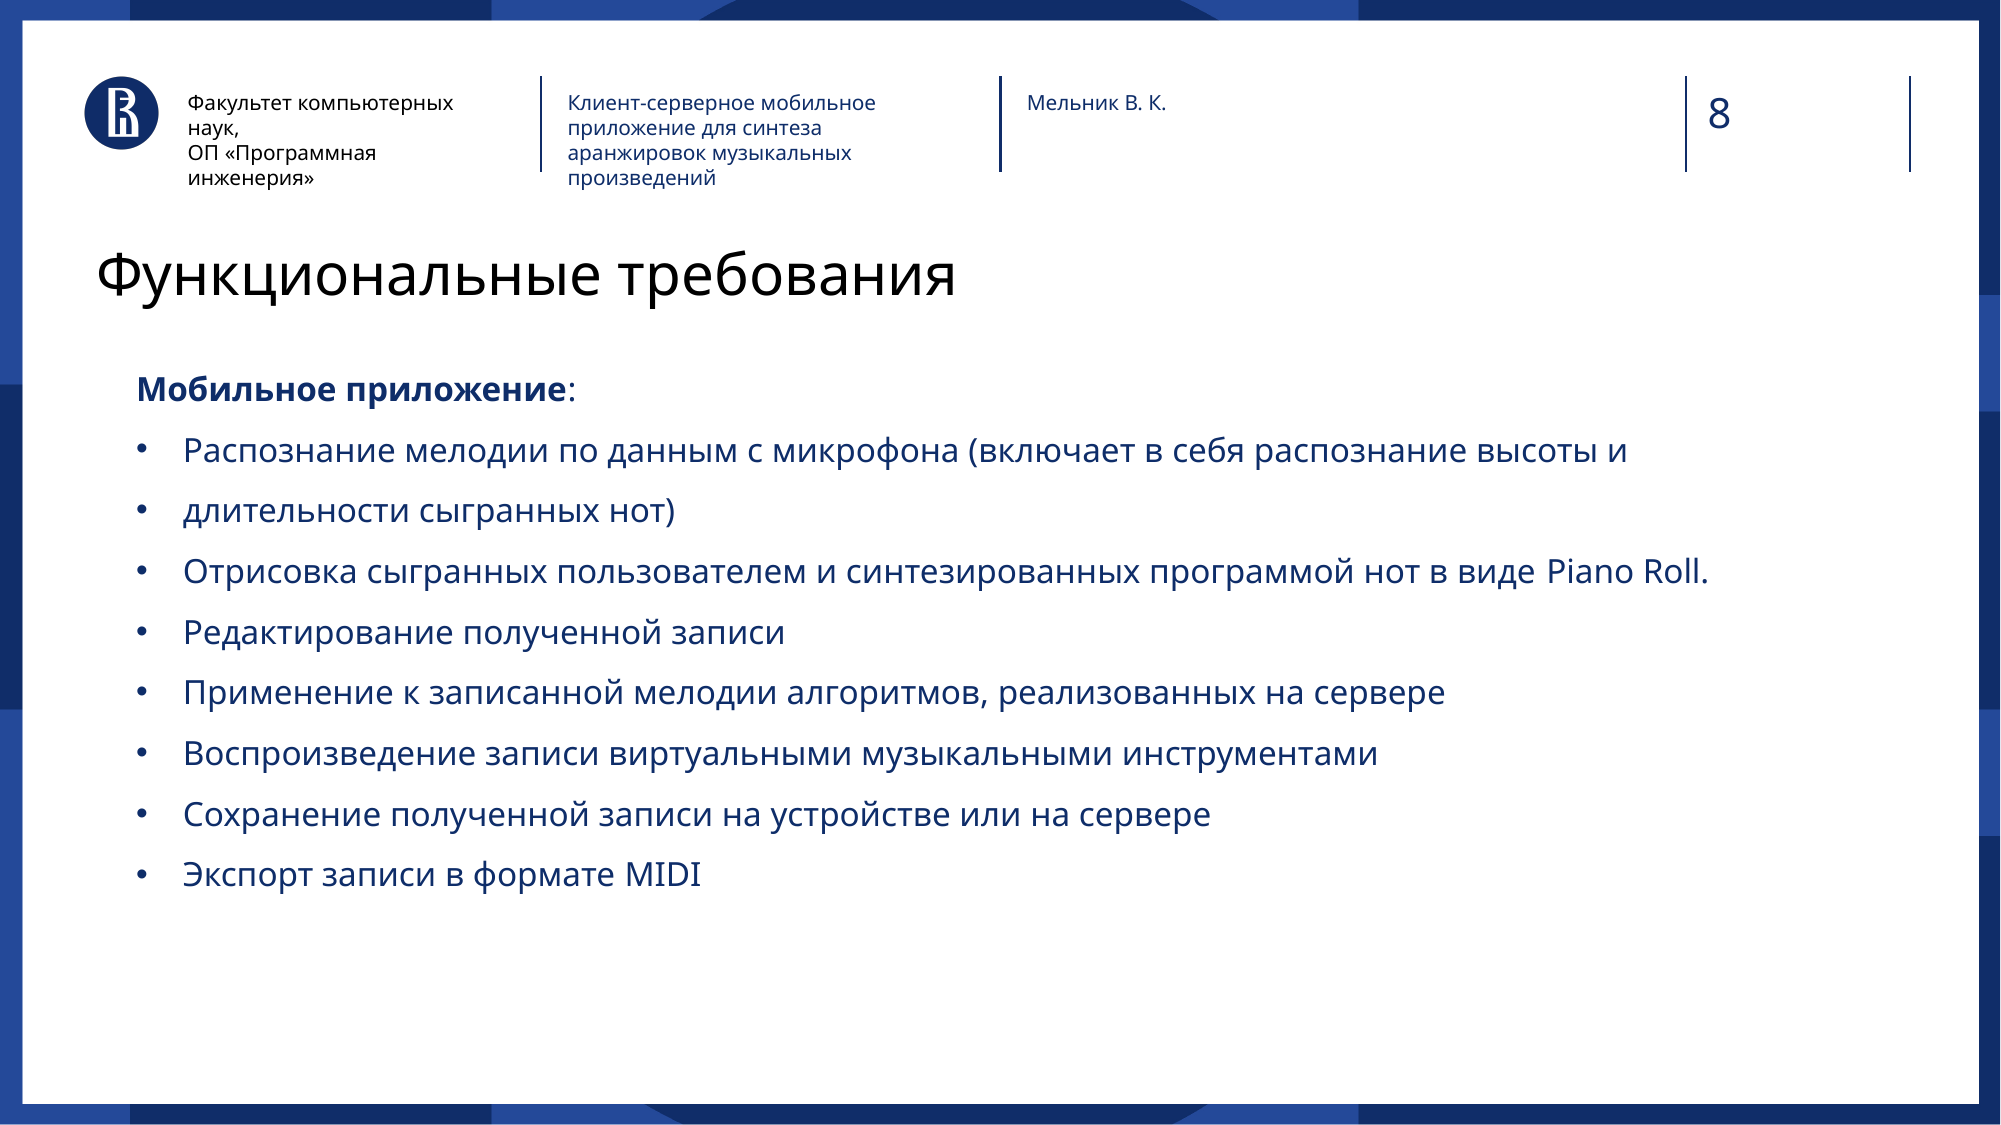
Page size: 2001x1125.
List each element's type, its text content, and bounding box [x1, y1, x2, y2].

list Клиент-серверное мобильное приложение для синтеза аранжировок музыкальных произведений [567, 90, 944, 157]
title Функциональные требования [96, 237, 1927, 365]
list Мобильное приложение: Распознание мелодии по данным с микрофона (включает в себя распознание высоты и длительности сыгранных нот) Отрисовка сыгранных пользователем и синтезированных программой нот в виде Piano Roll. Редактирование полученной записи Применение к записанной мелодии алгоритмов, реализованных на сервере Воспроизведение записи виртуальными музыкальными инструментами Сохранение полученной записи на устройстве или на сервере Экспорт записи в формате MIDI [135, 368, 1864, 1007]
list Факультет компьютерных наук, ОП «Программная инженерия» [187, 90, 500, 159]
list Мельник В. К. [1026, 90, 1367, 157]
picture [0, 0, 2001, 1125]
